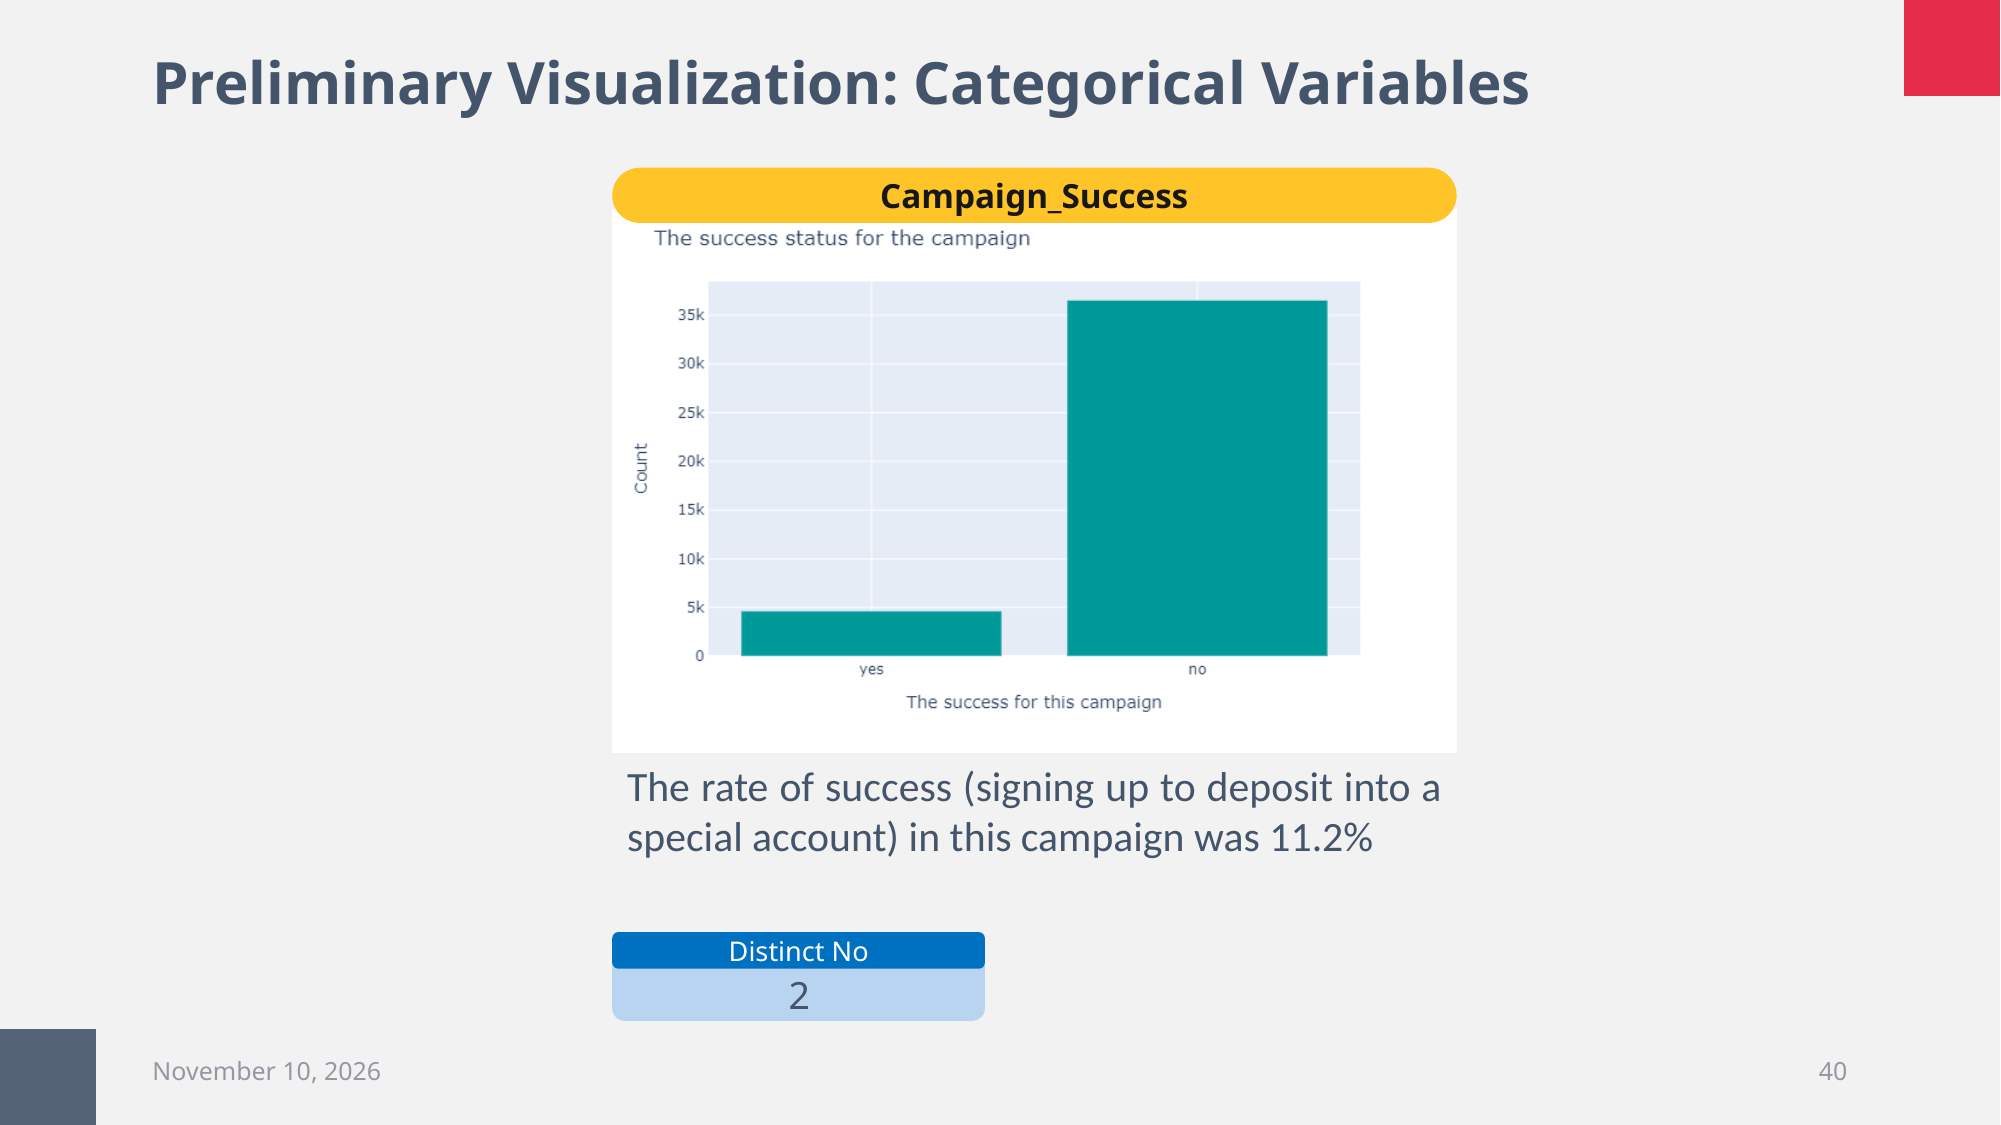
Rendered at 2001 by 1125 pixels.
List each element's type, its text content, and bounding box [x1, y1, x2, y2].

title Preliminary Visualization: Categorical Variables [137, 22, 1863, 150]
text_box The rate of success (signing up to deposit into a special account) in this campaign was 11.2% [612, 753, 1457, 868]
slide_number 40 [1412, 1042, 1863, 1103]
text_box 2 [612, 964, 986, 1025]
picture [612, 209, 1457, 753]
text_box Distinct No [611, 930, 986, 966]
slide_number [137, 1042, 588, 1103]
text_box Campaign_Success [611, 166, 1458, 209]
